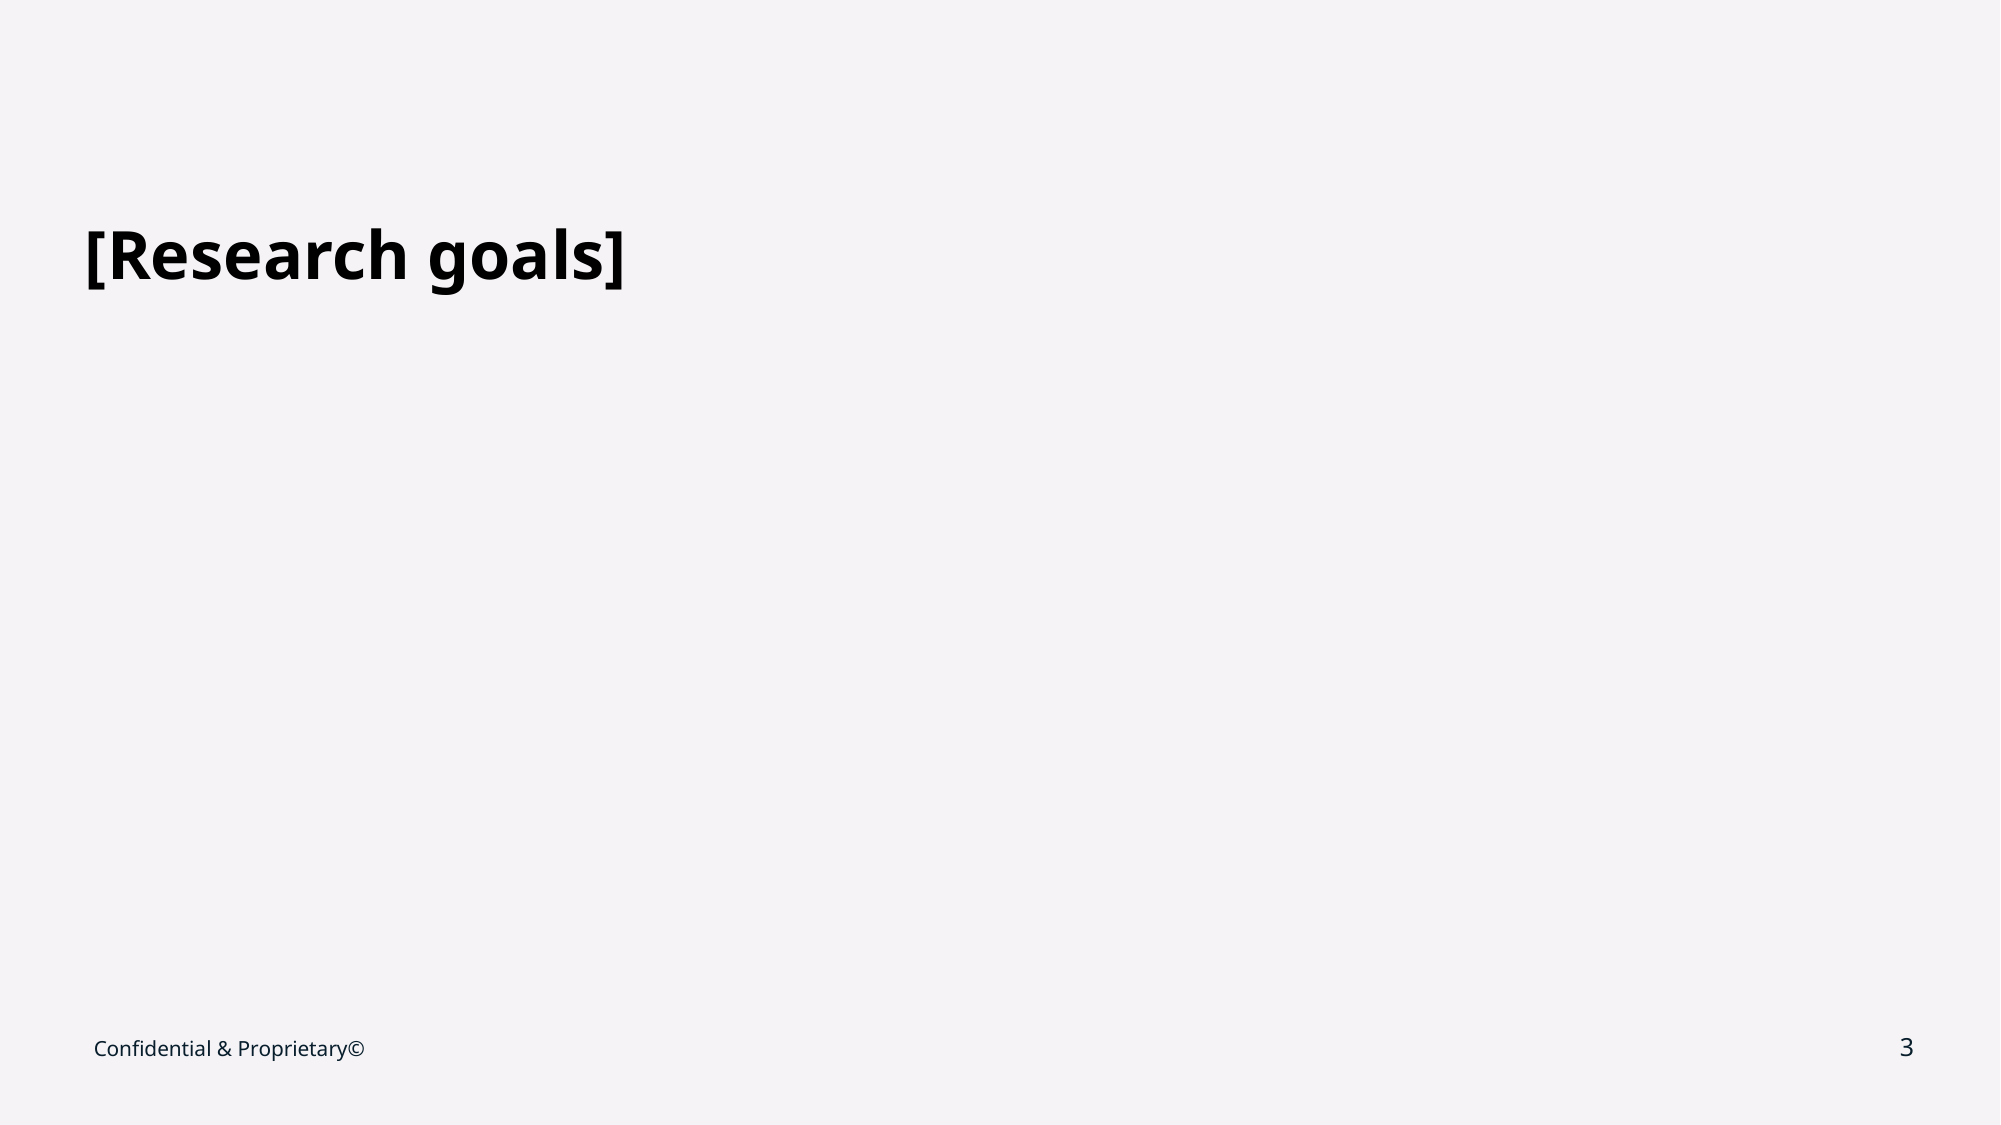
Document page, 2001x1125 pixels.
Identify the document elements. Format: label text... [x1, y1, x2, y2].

footer Confidential & Proprietary© [78, 1018, 1822, 1079]
title [Research goals] [70, 138, 1930, 356]
slide_number ‹#› [1849, 1018, 1930, 1079]
